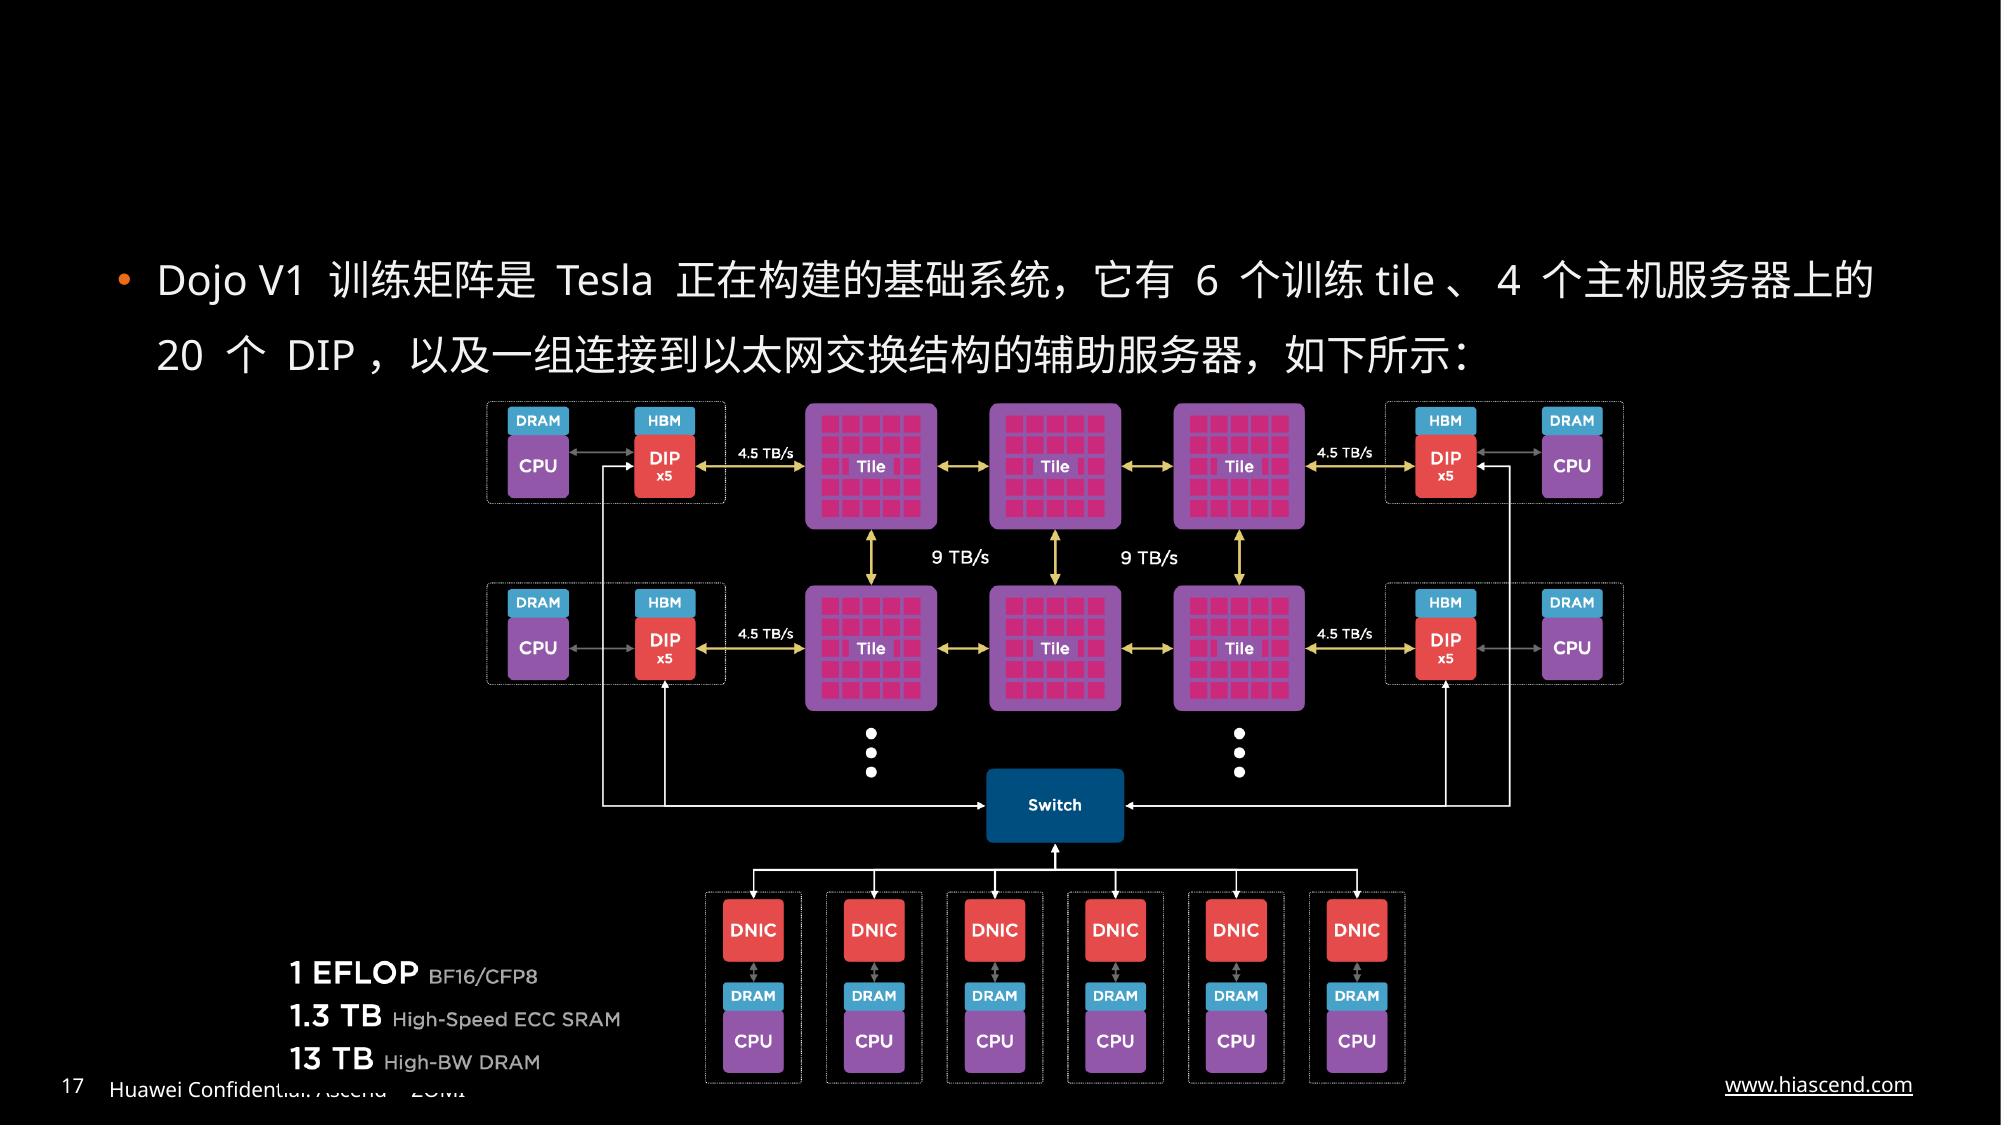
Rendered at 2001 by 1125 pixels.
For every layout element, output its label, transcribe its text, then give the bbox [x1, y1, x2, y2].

picture [279, 378, 1647, 1093]
list Dojo V1 训练矩阵是 Tesla 正在构建的基础系统，它有 6 个训练tile、4 个主机服务器上的 20 个 DIP，以及一组连接到以太网交换结构的辅助服务器，如下所示： [102, 221, 1901, 1049]
